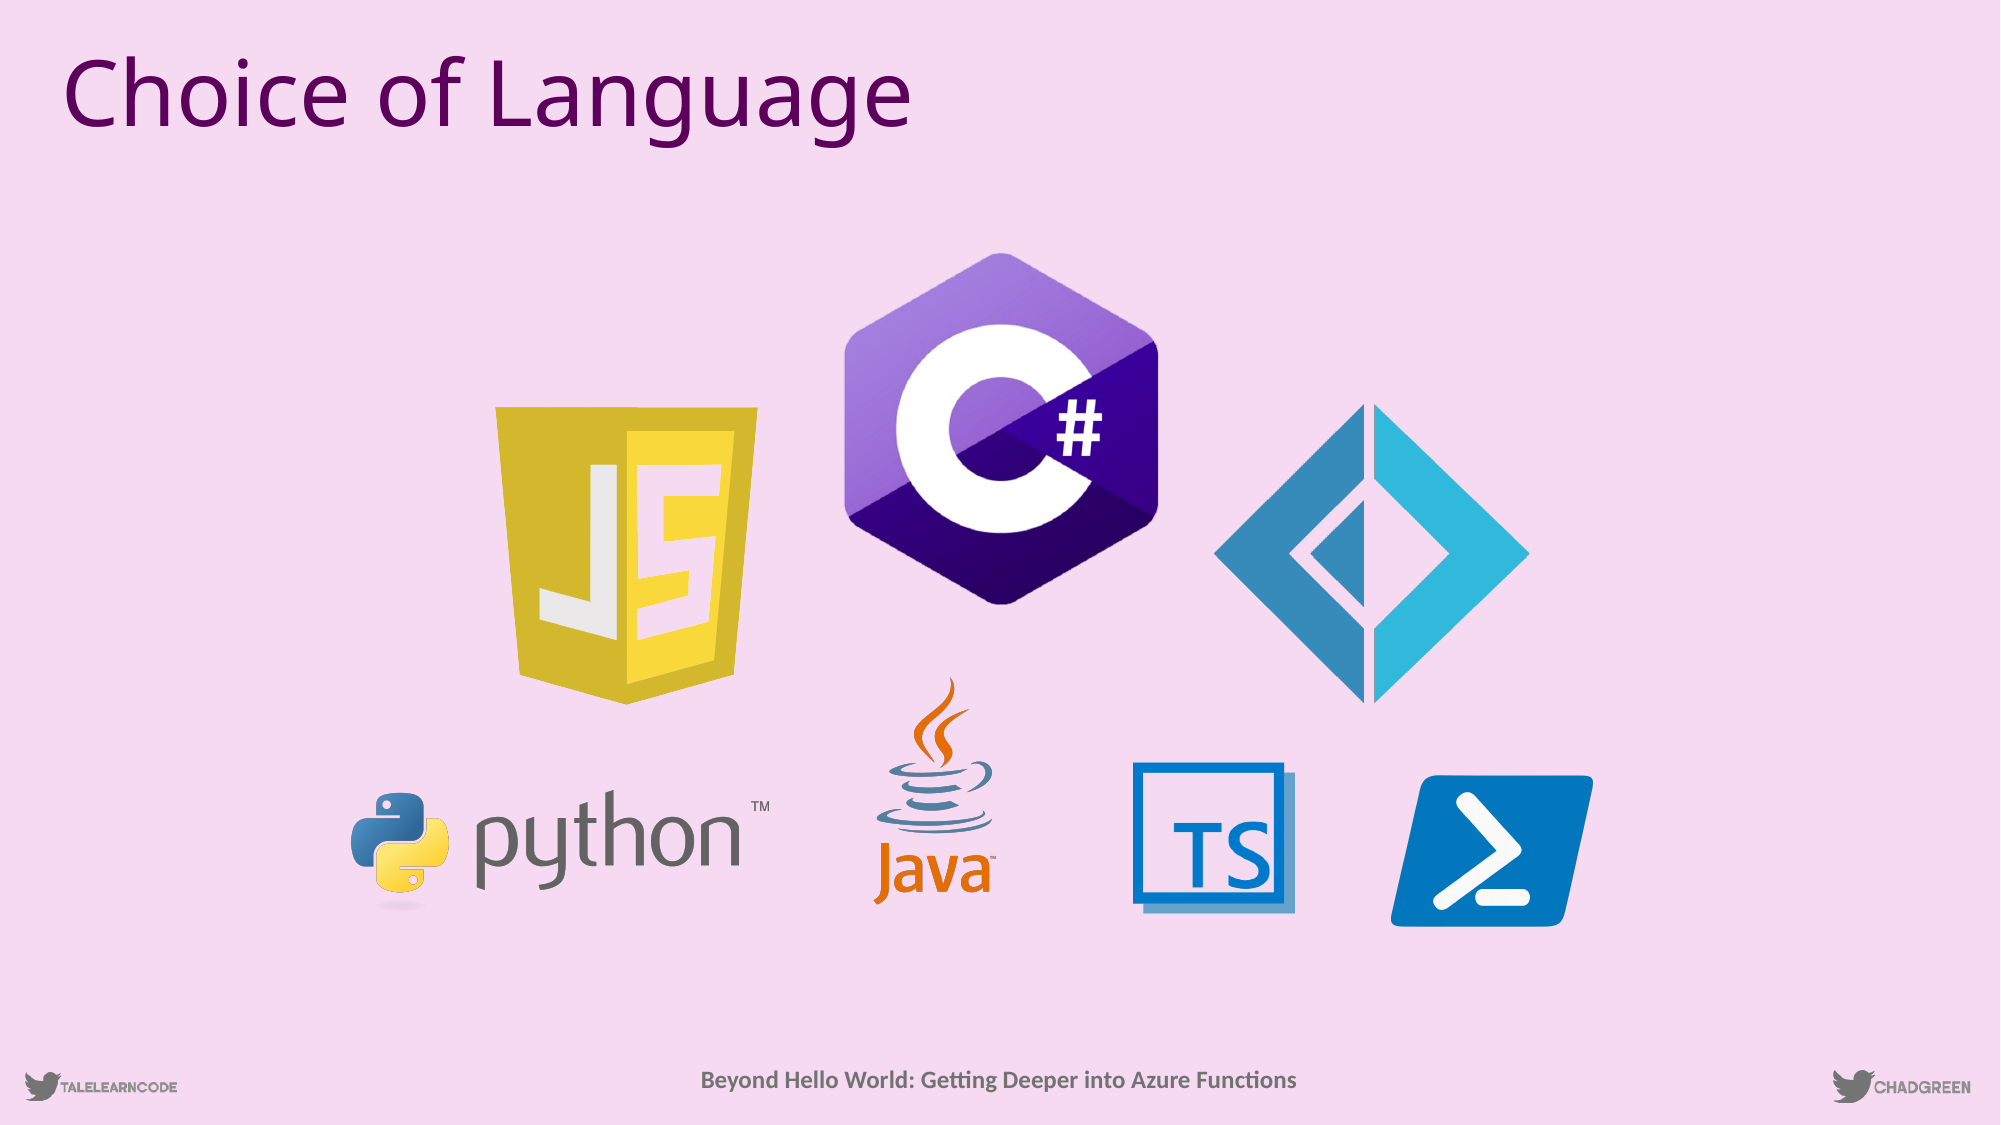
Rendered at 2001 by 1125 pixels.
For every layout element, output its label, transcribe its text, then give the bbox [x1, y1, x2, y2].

picture [1133, 762, 1295, 914]
picture [351, 790, 769, 912]
picture [1391, 750, 1593, 952]
picture [495, 407, 758, 705]
picture [837, 246, 1163, 607]
picture [1200, 385, 1543, 727]
title Choice of Language [46, 39, 1953, 155]
picture [865, 675, 1002, 906]
